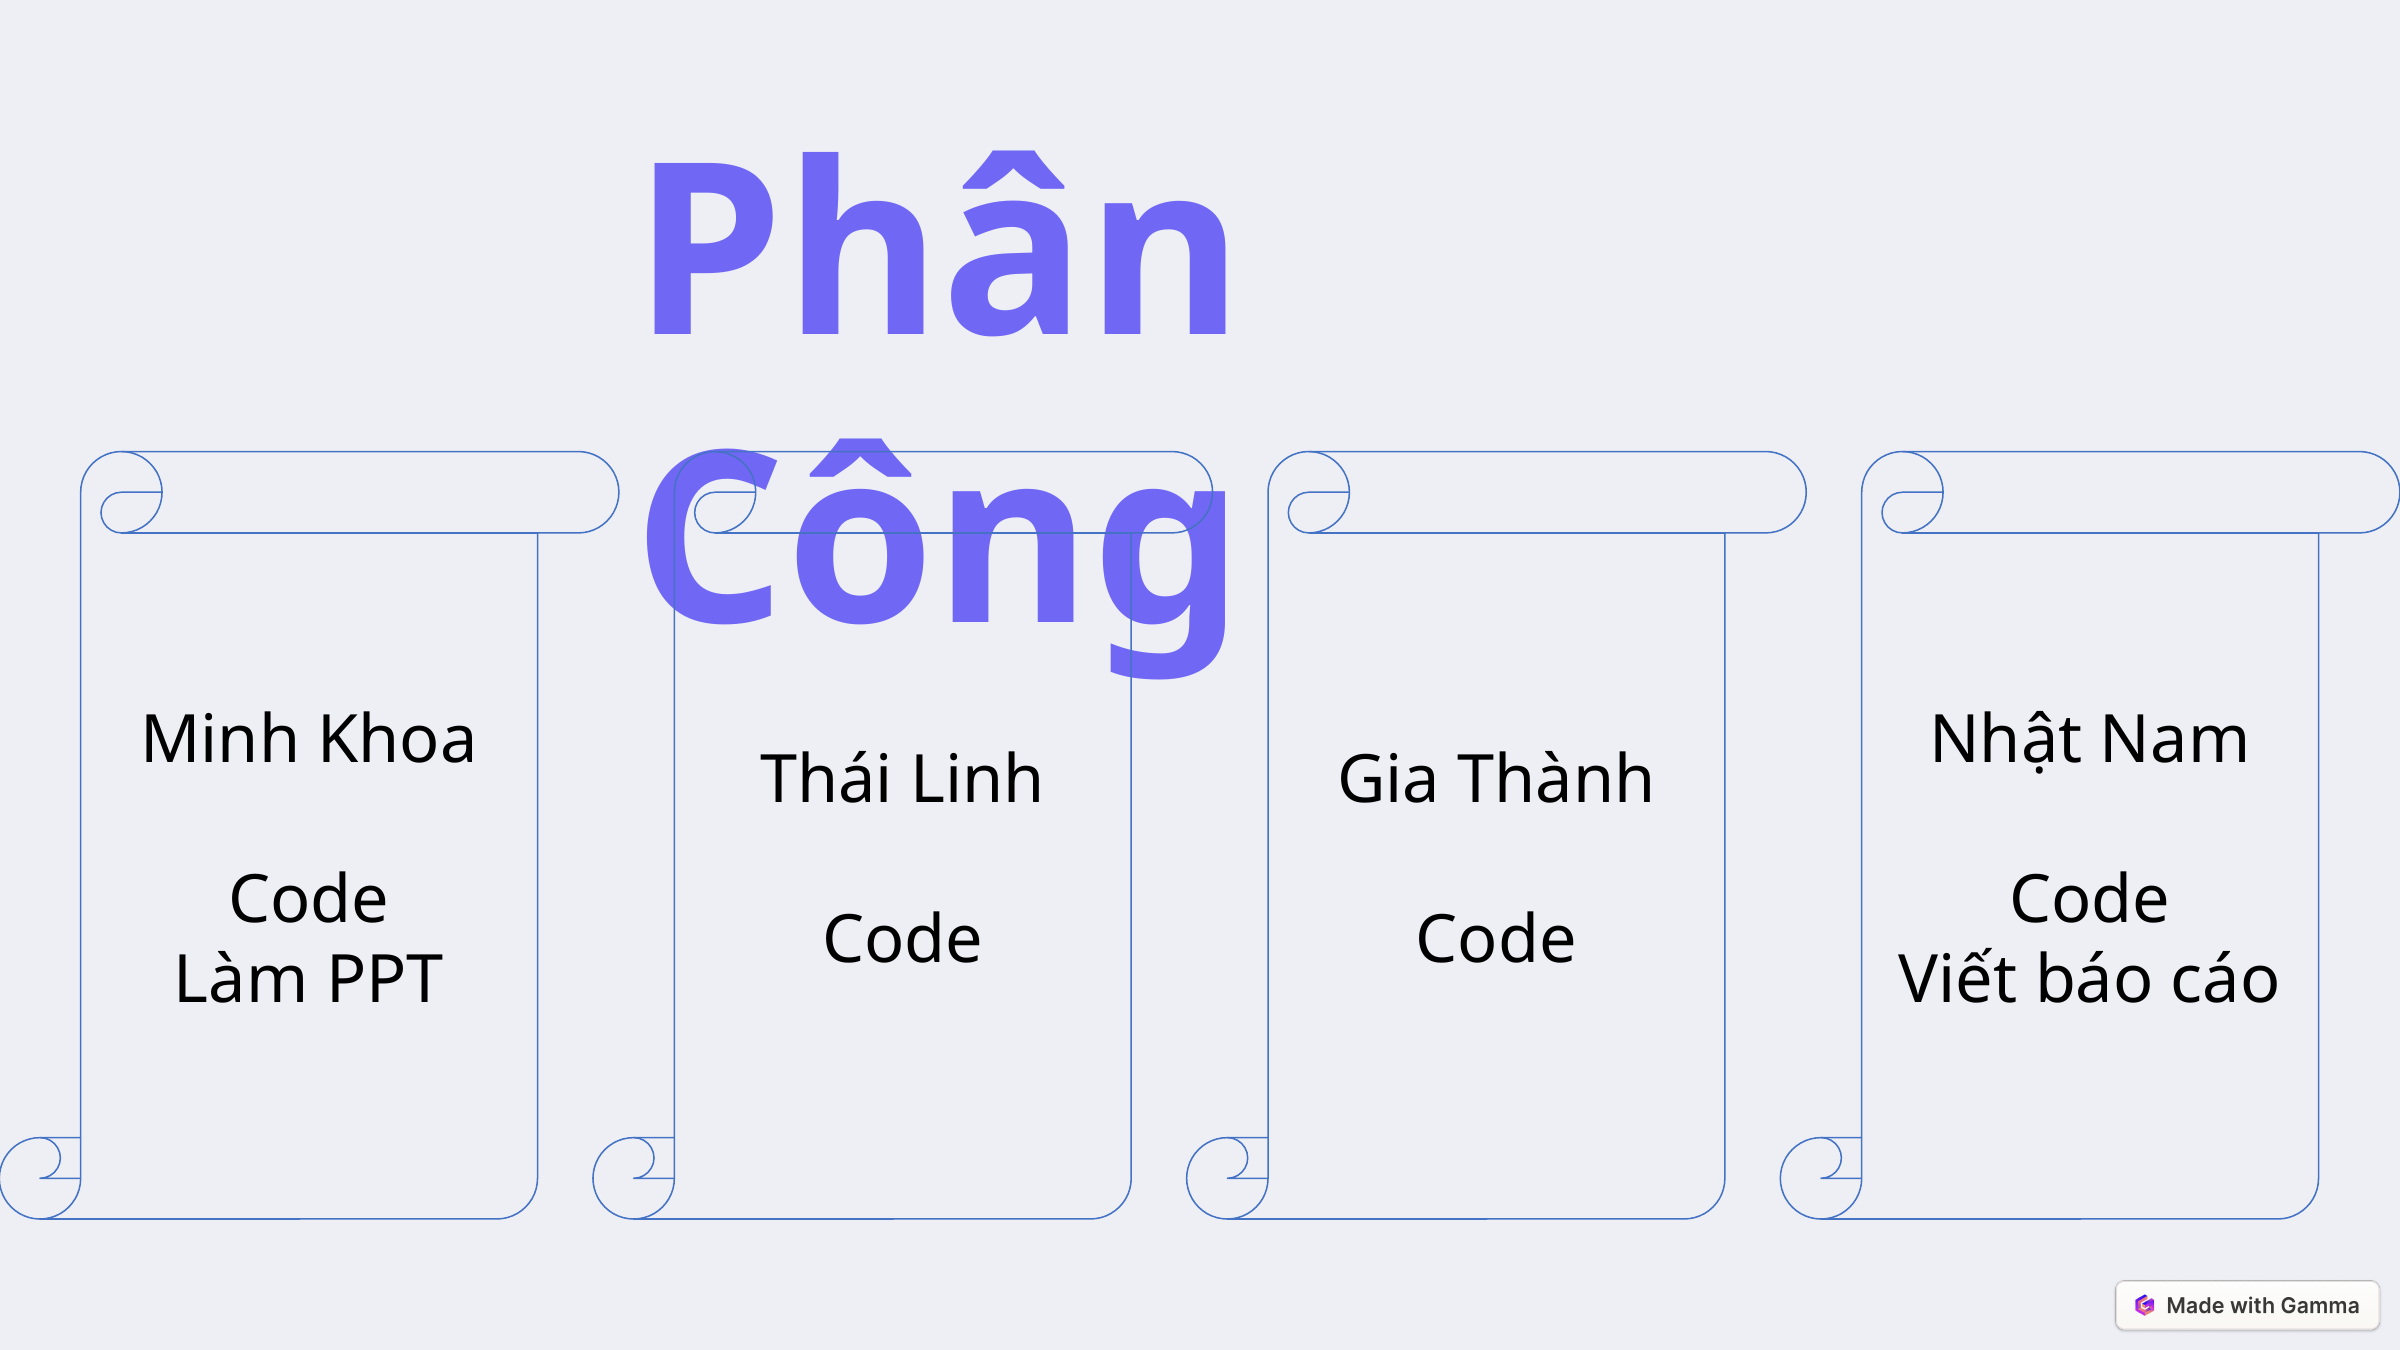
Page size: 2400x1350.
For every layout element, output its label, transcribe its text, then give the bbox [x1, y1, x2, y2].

text_box Phân Công [618, 87, 1781, 678]
text_box Minh Khoa Code Làm PPT [0, 451, 619, 1220]
picture [2106, 1271, 2389, 1339]
text_box Thái Linh Code [592, 451, 1213, 1220]
text_box Nhật Nam Code Viết báo cáo [1780, 451, 2400, 1220]
text_box Gia Thành Code [1186, 451, 1807, 1220]
